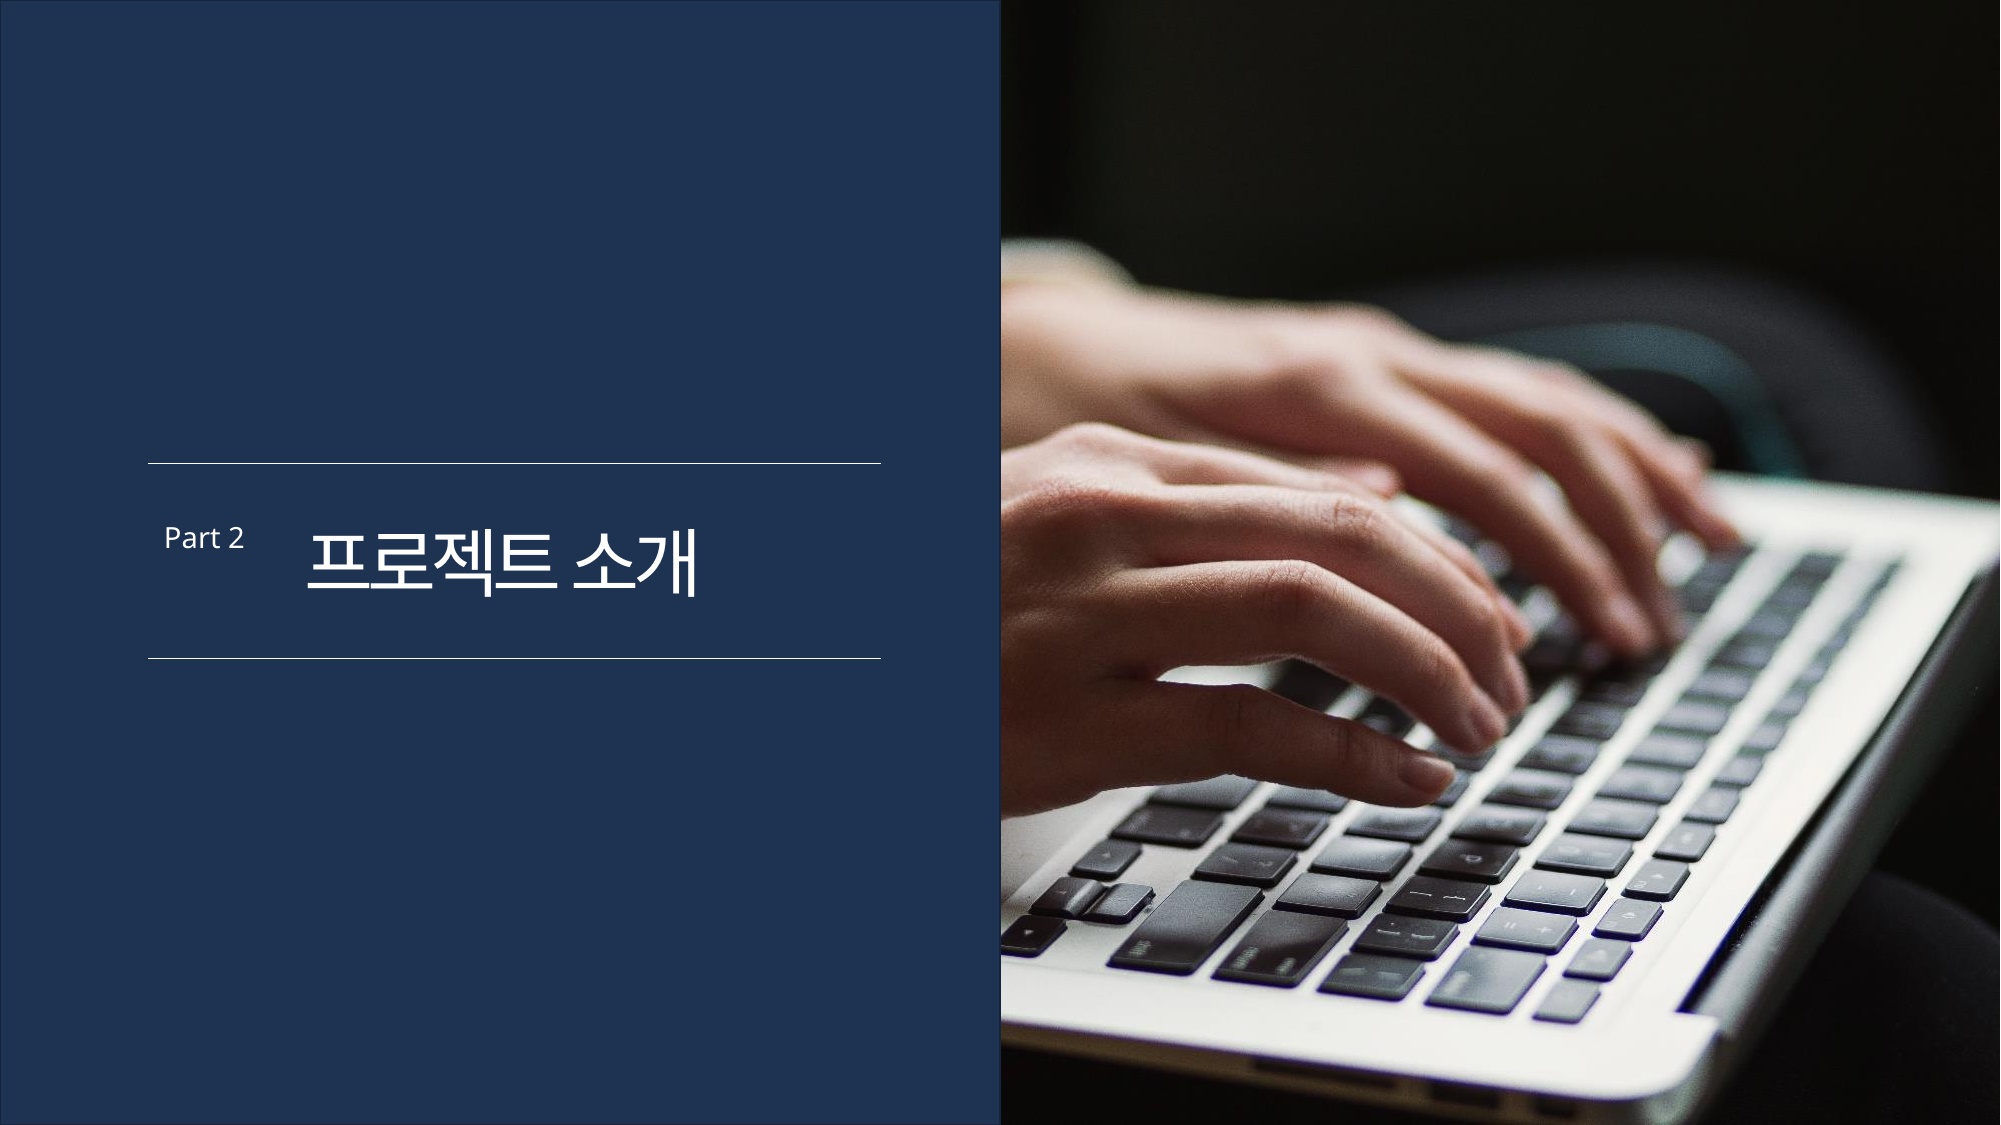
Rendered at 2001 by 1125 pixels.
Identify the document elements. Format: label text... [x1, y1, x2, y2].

text_box 프로젝트 소개 [290, 509, 569, 615]
text_box [0, 0, 569, 1125]
text_box Part 2 [149, 511, 268, 562]
picture [569, 0, 2000, 1125]
